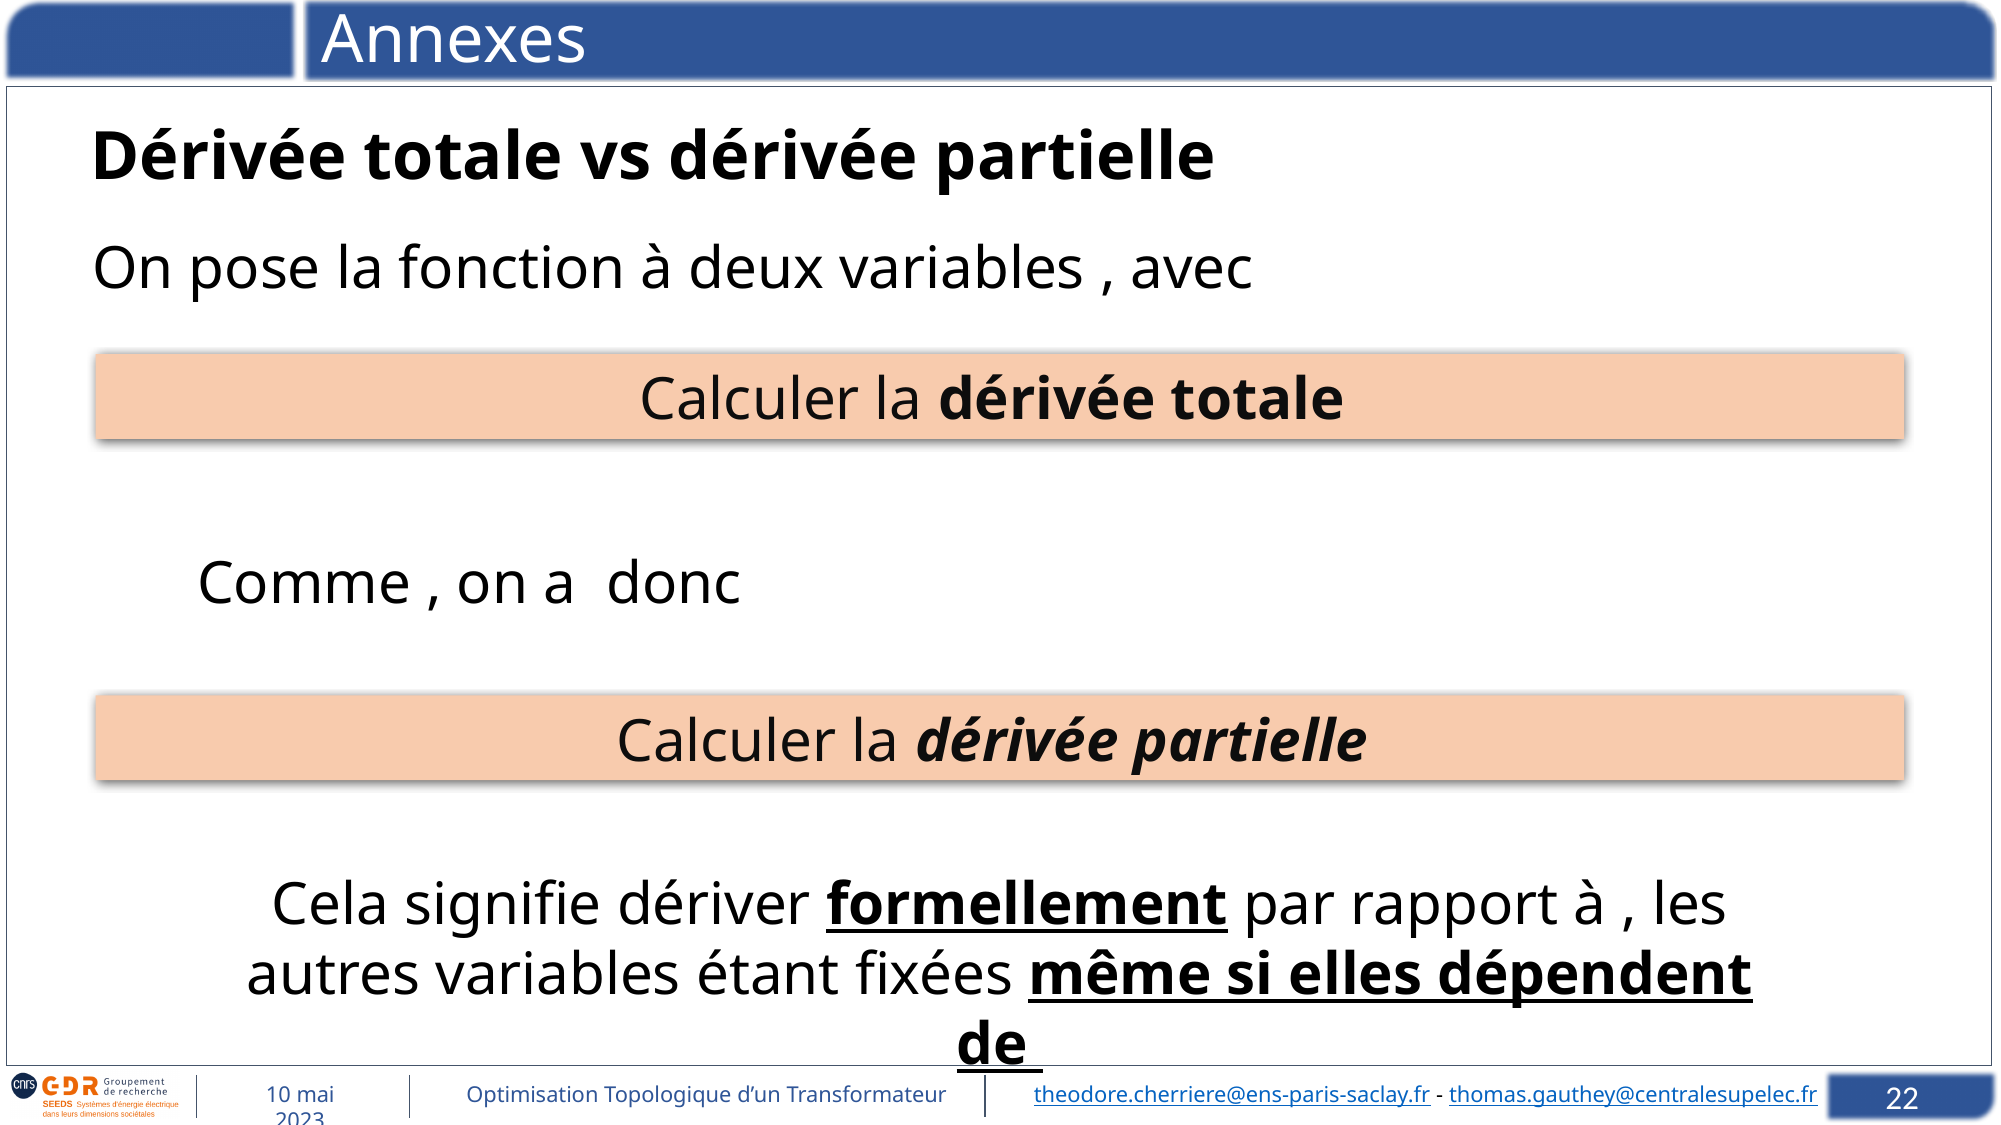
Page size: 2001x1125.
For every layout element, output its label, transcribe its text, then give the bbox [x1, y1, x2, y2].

title Annexes [307, 0, 1945, 83]
picture [10, 1069, 180, 1119]
text_box Dérivée totale vs dérivée partielle [75, 105, 1857, 201]
slide_number 22 [1870, 1068, 1968, 1125]
